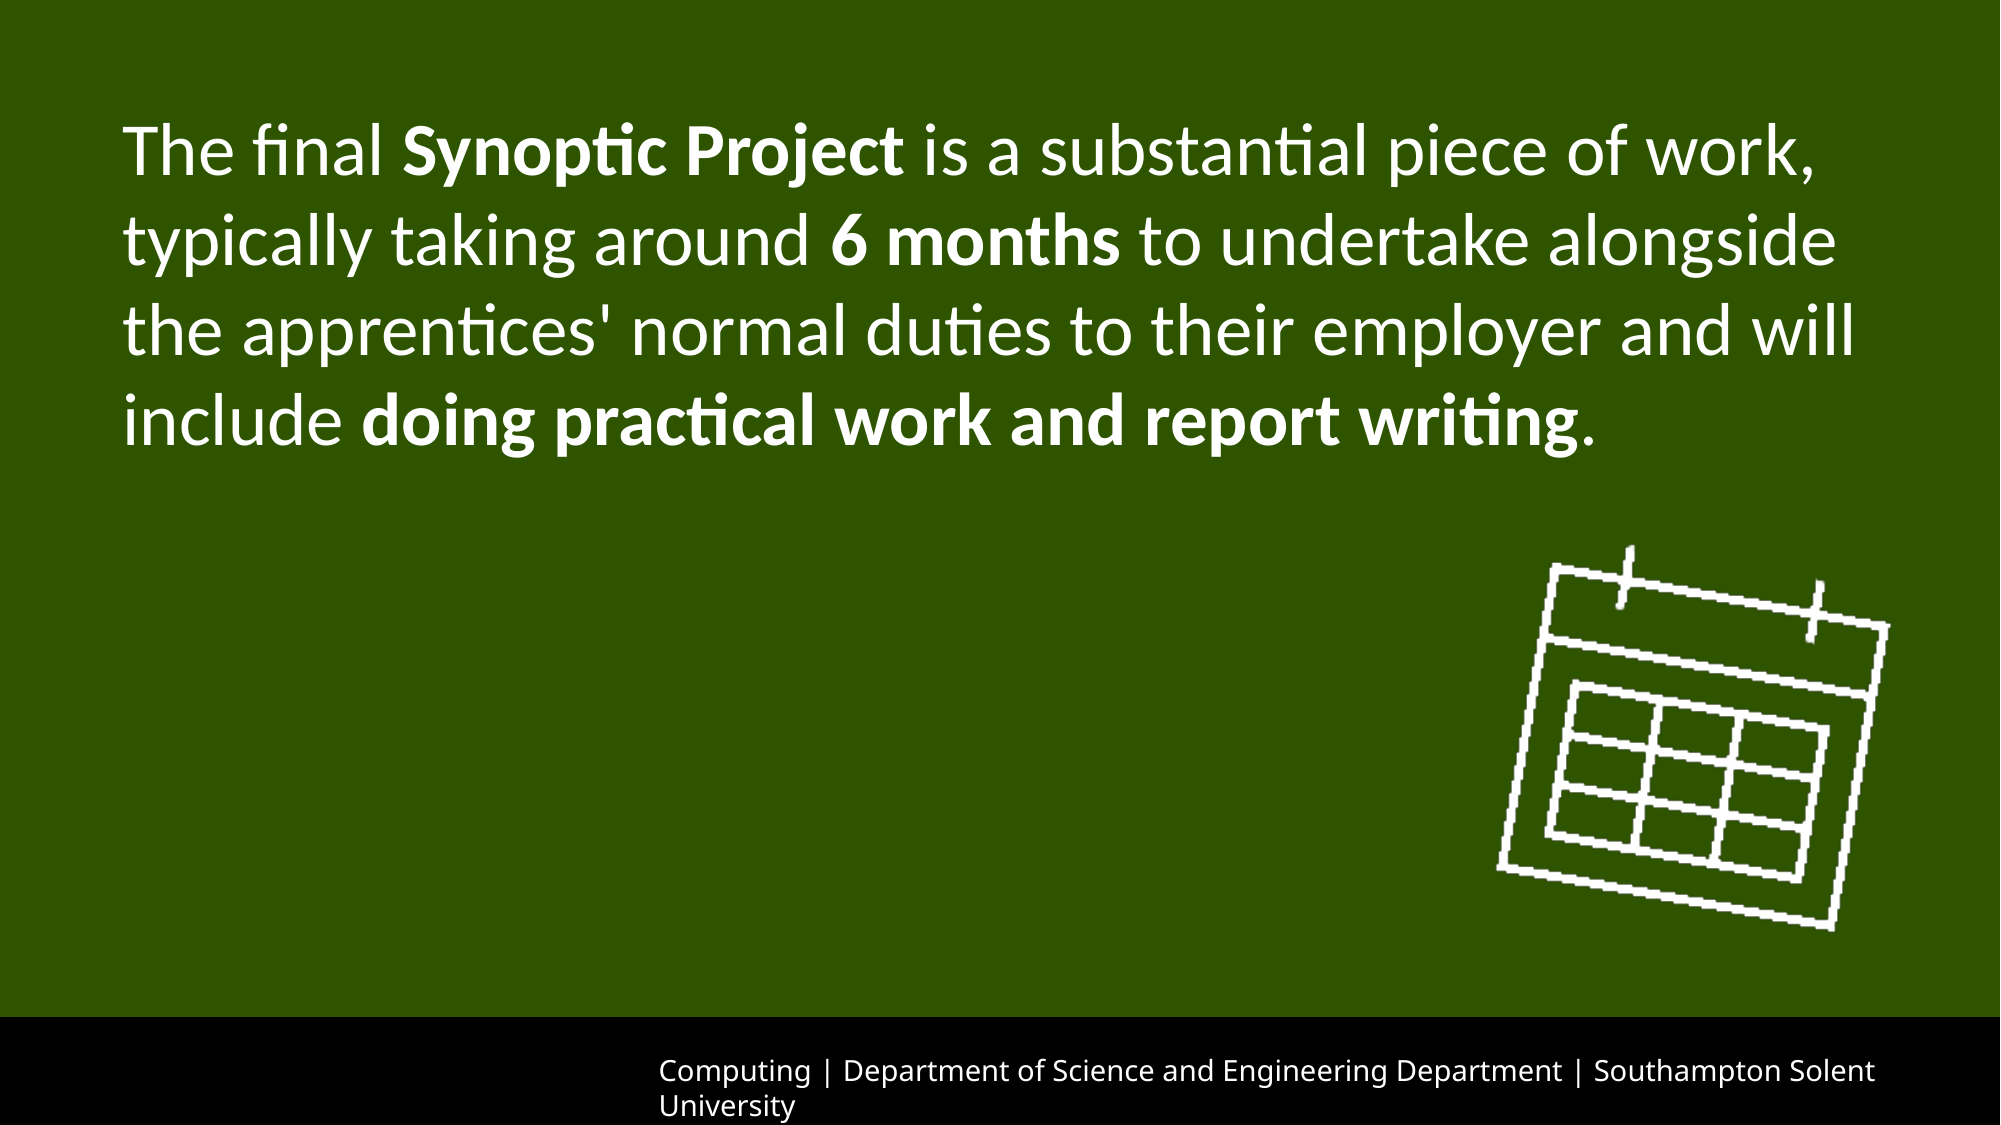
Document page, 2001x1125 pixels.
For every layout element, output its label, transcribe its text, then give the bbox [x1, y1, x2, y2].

picture [1416, 449, 1978, 1014]
text_box The final Synoptic Project is a substantial piece of work, typically taking around 6 months to undertake alongside the apprentices' normal duties to their employer and will include doing practical work and report writing. [107, 92, 1893, 468]
